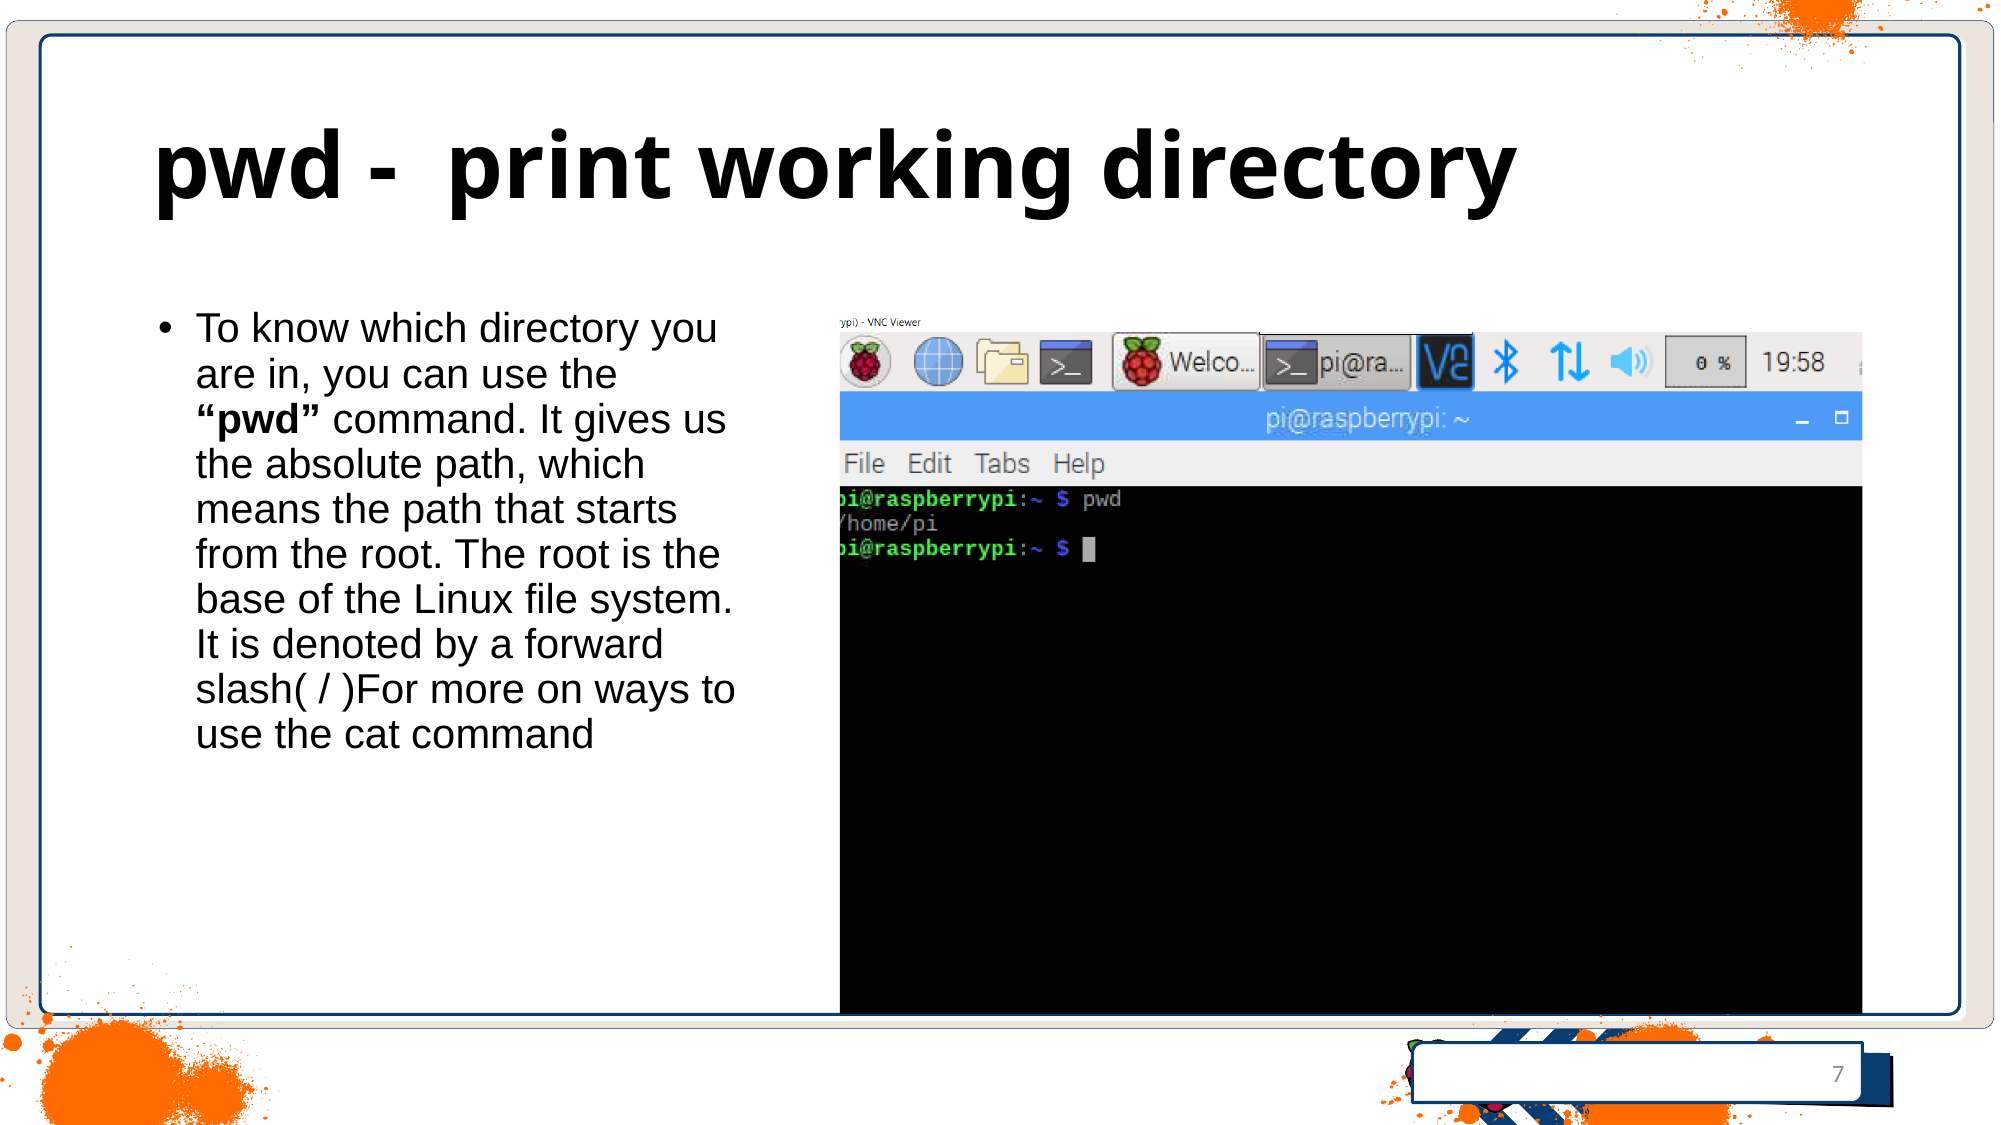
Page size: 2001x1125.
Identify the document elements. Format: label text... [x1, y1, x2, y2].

title pwd - print working directory [137, 59, 1863, 278]
picture [1467, 1105, 1523, 1113]
list To know which directory you are in, you can use the “pwd” command. It gives us the absolute path, which means the path that starts from the root. The root is the base of the Linux file system. It is denoted by a forward slash( / )For more on ways to use the cat command [137, 299, 761, 1014]
picture [839, 312, 1863, 1014]
picture [1405, 1039, 1450, 1097]
slide_number 7 [1410, 1041, 1864, 1105]
